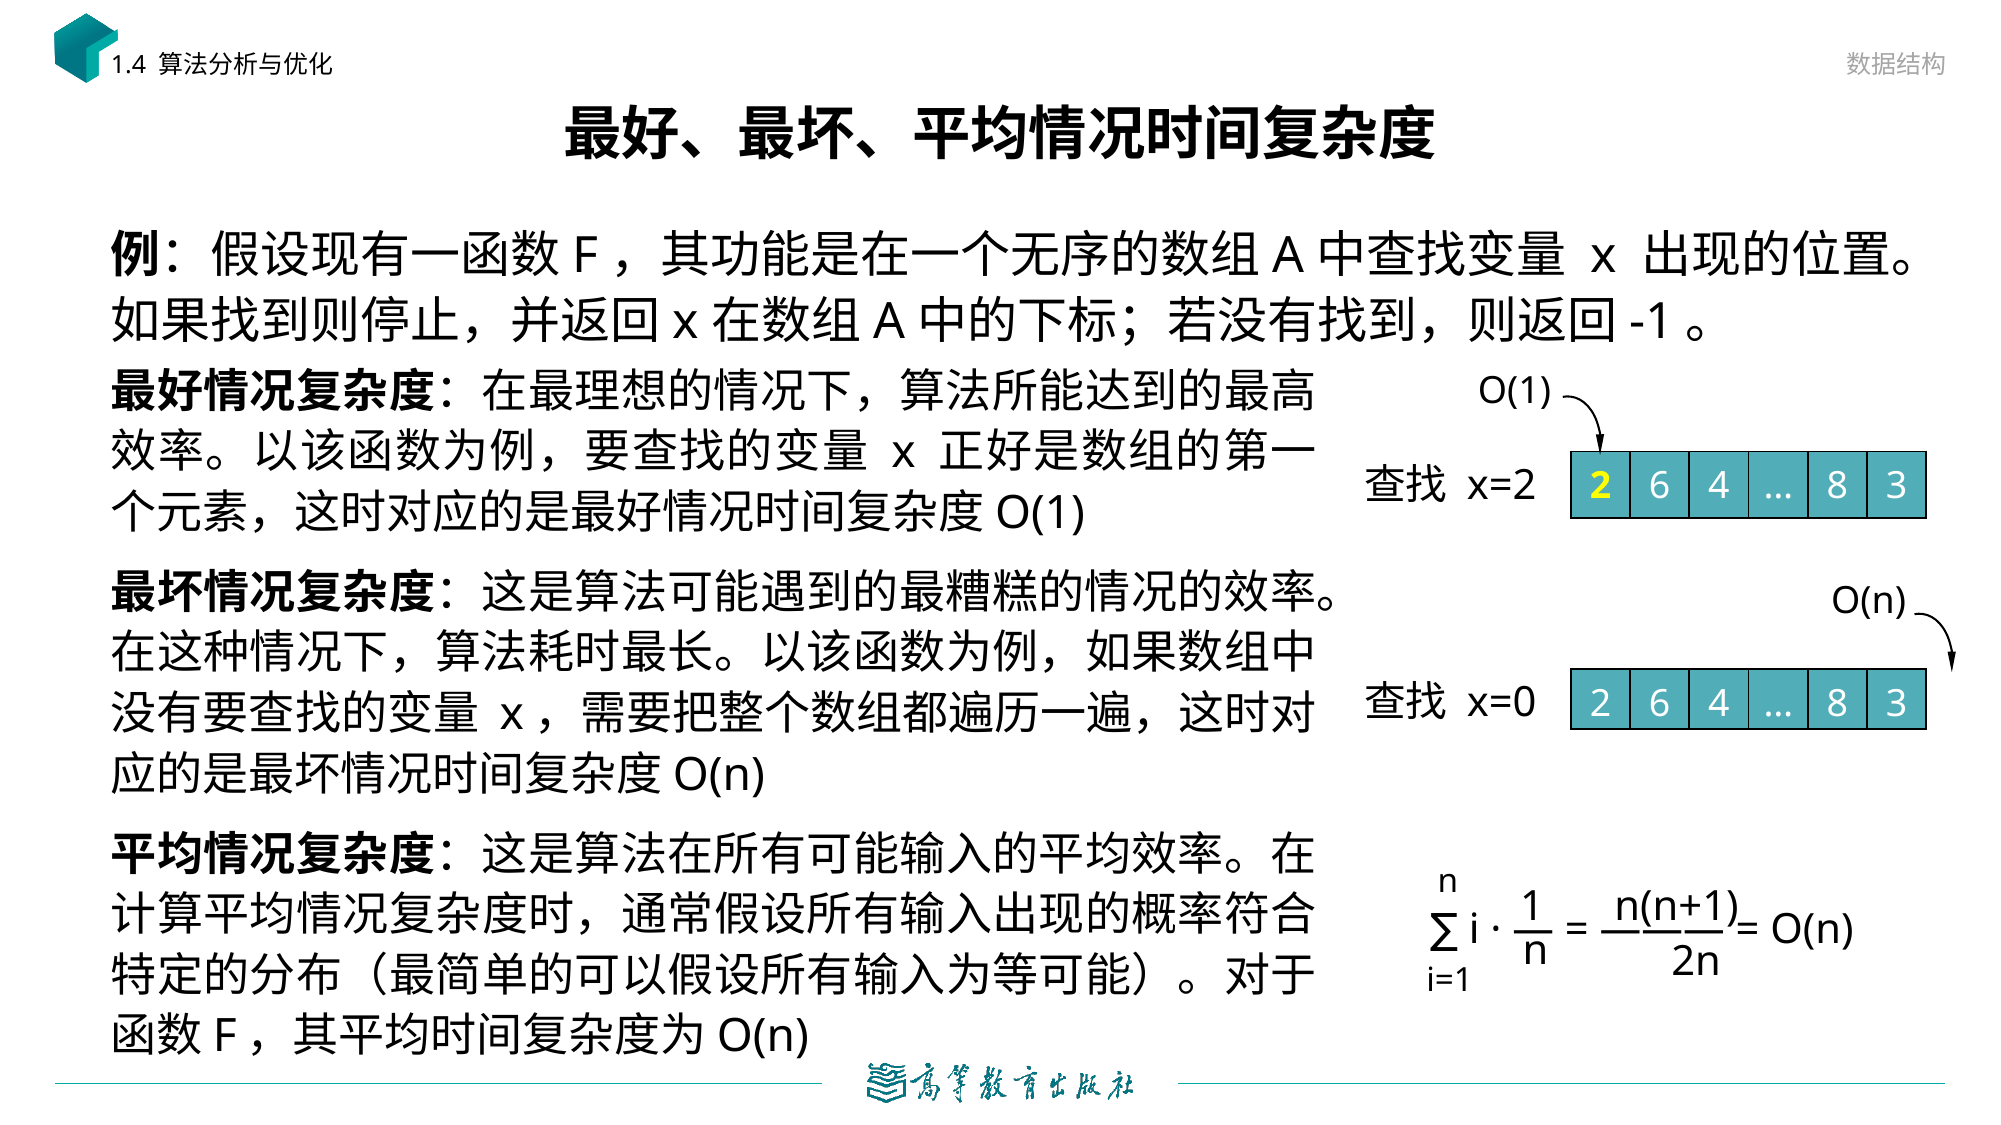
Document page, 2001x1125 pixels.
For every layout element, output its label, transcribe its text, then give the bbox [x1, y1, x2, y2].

text_box O(n) [1816, 568, 1923, 629]
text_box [1404, 852, 1905, 1007]
text_box 查找 x=0 [1349, 667, 1552, 733]
table_header 4 [1690, 452, 1748, 517]
table_header 3 [1868, 452, 1925, 517]
table_header 6 [1631, 670, 1688, 728]
table_header 8 [1809, 670, 1866, 728]
table_header 8 [1809, 452, 1866, 517]
list 数据结构 [1115, 32, 1962, 86]
picture [867, 1078, 1133, 1103]
table_header 6 [1631, 452, 1688, 517]
subtitle 1.4 算法分析与优化 [95, 44, 894, 99]
table_header … [1749, 452, 1807, 517]
table_header 2 [1572, 670, 1629, 728]
table_header 2 [1572, 452, 1629, 517]
text_box O(1) [1463, 358, 1567, 418]
table_header 4 [1690, 670, 1748, 728]
table_header 3 [1868, 670, 1925, 728]
text_box [1563, 395, 1605, 455]
title 最好、最坏、平均情况时间复杂度 [137, 92, 1863, 178]
table_header … [1749, 670, 1807, 728]
list 例：假设现有一函数F，其功能是在一个无序的数组A中查找变量 x 出现的位置。如果找到则停止，并返回x在数组A中的下标；若没有找到，则返回-1。 [95, 209, 1910, 1046]
text_box [1914, 613, 1956, 673]
text_box 最好情况复杂度：在最理想的情况下，算法所能达到的最高效率。以该函数为例，要查找的变量 x 正好是数组的第一个元素，这时对应的是最好情况时间复杂度O(1) 最坏情况复杂度：这是算法可能遇到的最糟糕的情况的效率。在这种情况下，算法耗时最长。以该函数为例，如果数组中没有要查找的变量 x，需要把整个数组都遍历一遍，这时对应的是最坏情况时间复杂度O(n) 平均情况复杂度：这是算法在所有可能输入的平均效率。在计算平均情况复杂度时，通常假设所有输入出现的概率符合特定的分布（最简单的可以假设所有输入为等可能）。对于函数F，其平均时间复杂度为O(n) [95, 348, 1332, 1078]
text_box 查找 x=2 [1349, 450, 1552, 516]
